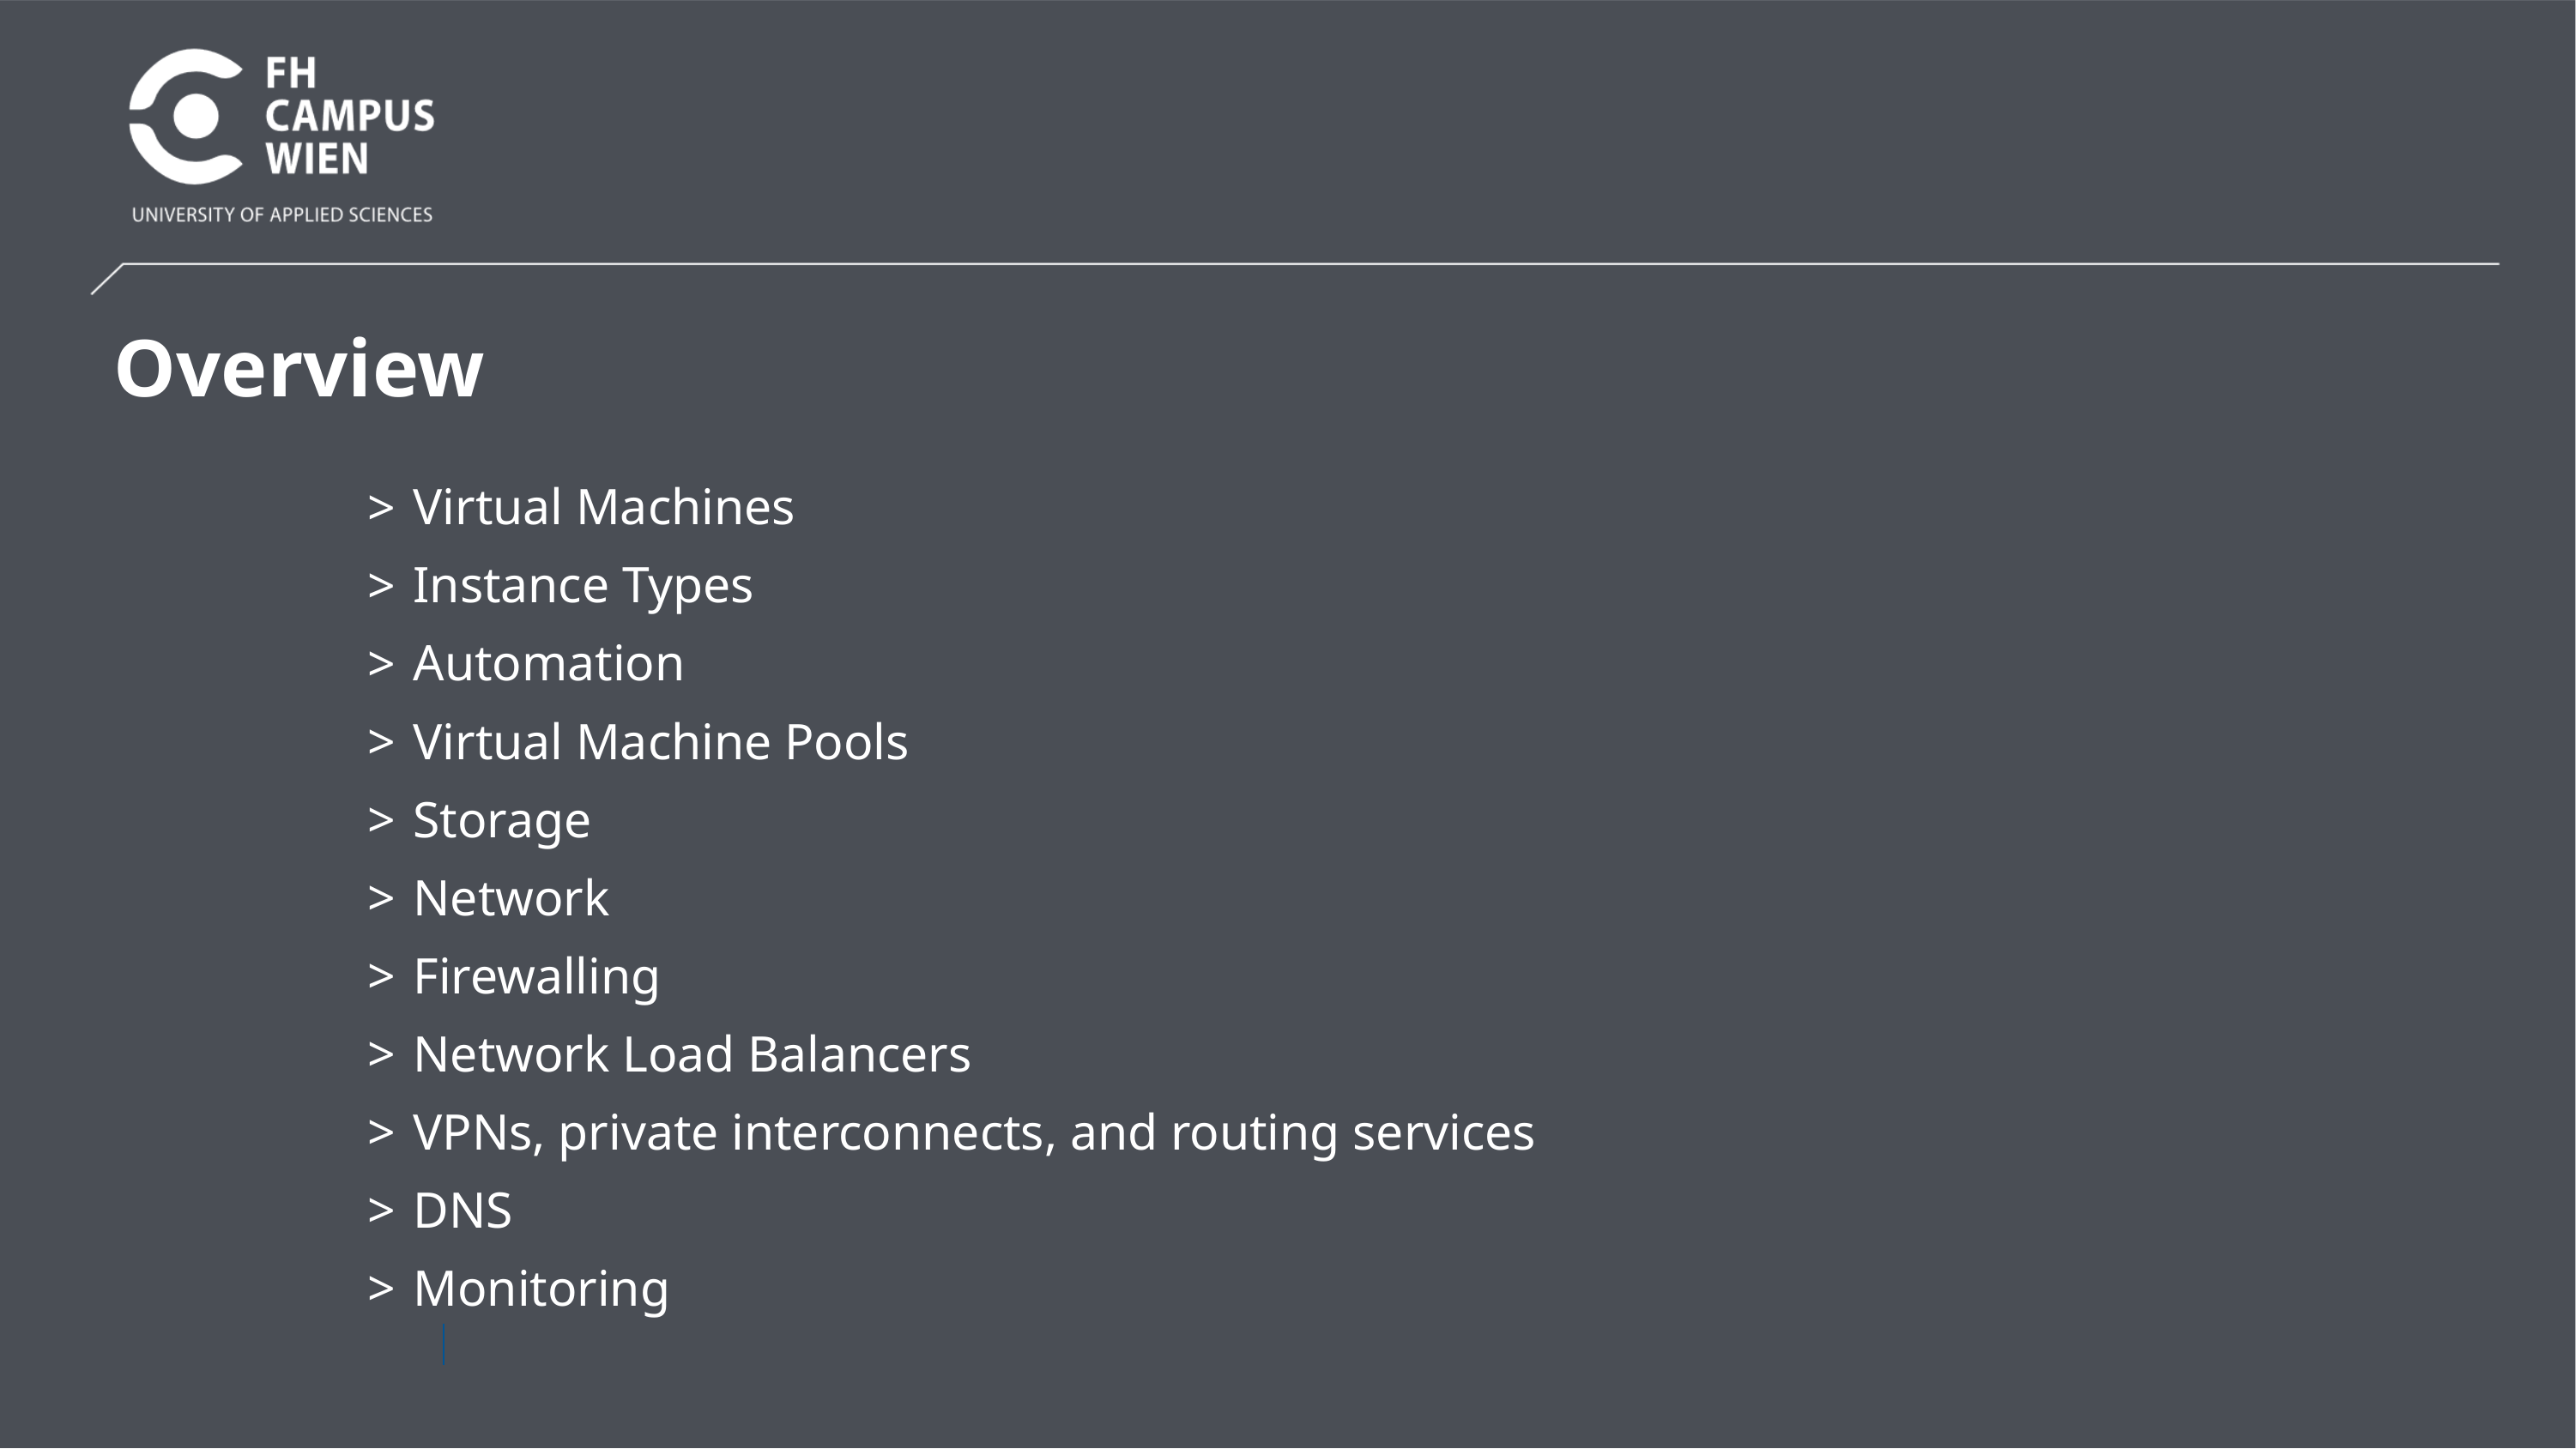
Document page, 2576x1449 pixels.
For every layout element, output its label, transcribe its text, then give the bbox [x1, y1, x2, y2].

title Overview [101, 322, 2500, 421]
picture [0, 0, 2576, 1448]
list Virtual Machines Instance Types Automation Virtual Machine Pools Storage Network Firewalling Network Load Balancers VPNs, private interconnects, and routing services DNS Monitoring [354, 476, 2500, 1324]
